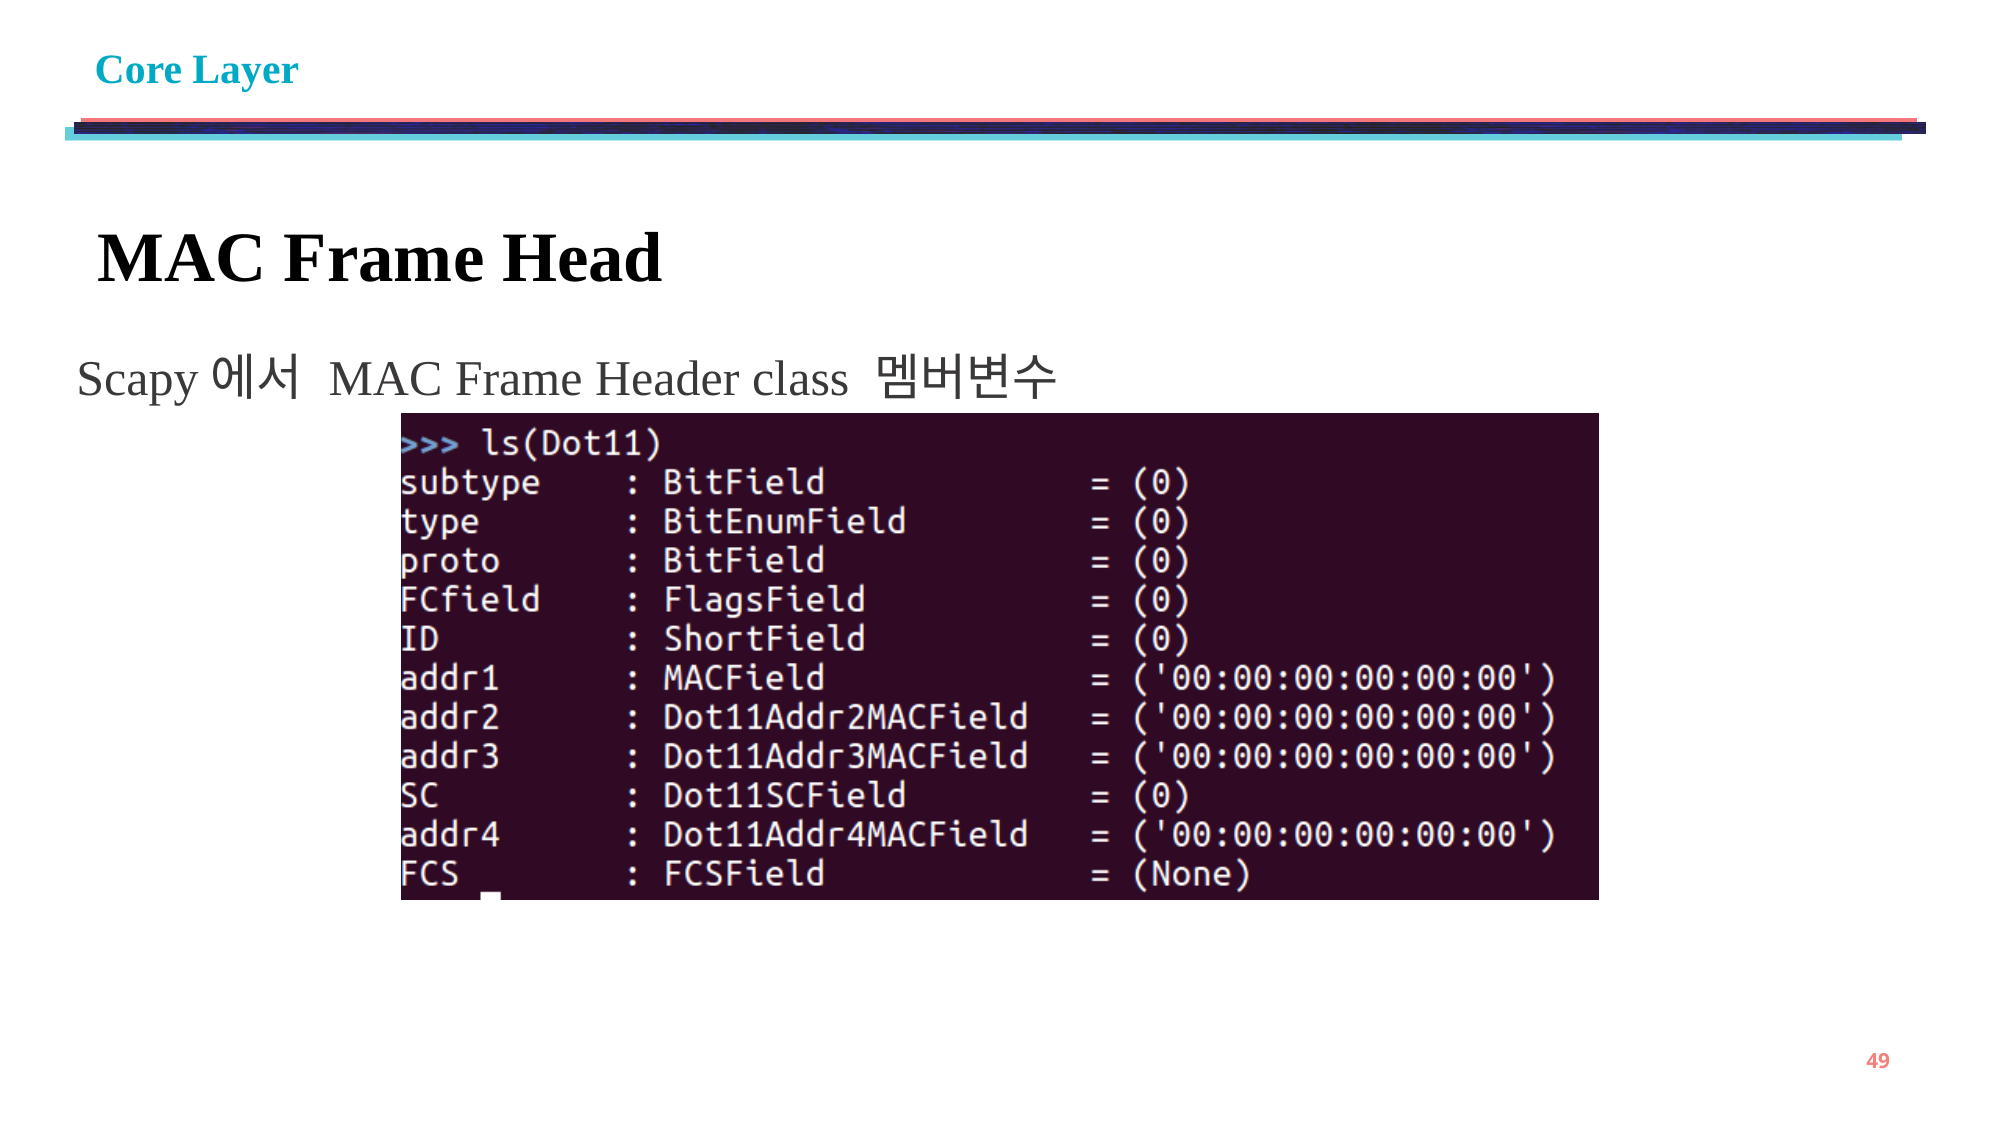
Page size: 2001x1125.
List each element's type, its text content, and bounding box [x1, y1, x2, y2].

text_box MAC Frame Head [82, 203, 679, 304]
title Core Layer [79, 27, 1957, 113]
list Scapy에서 MAC Frame Header class 멤버변수 [61, 189, 1939, 965]
picture [401, 413, 1599, 900]
